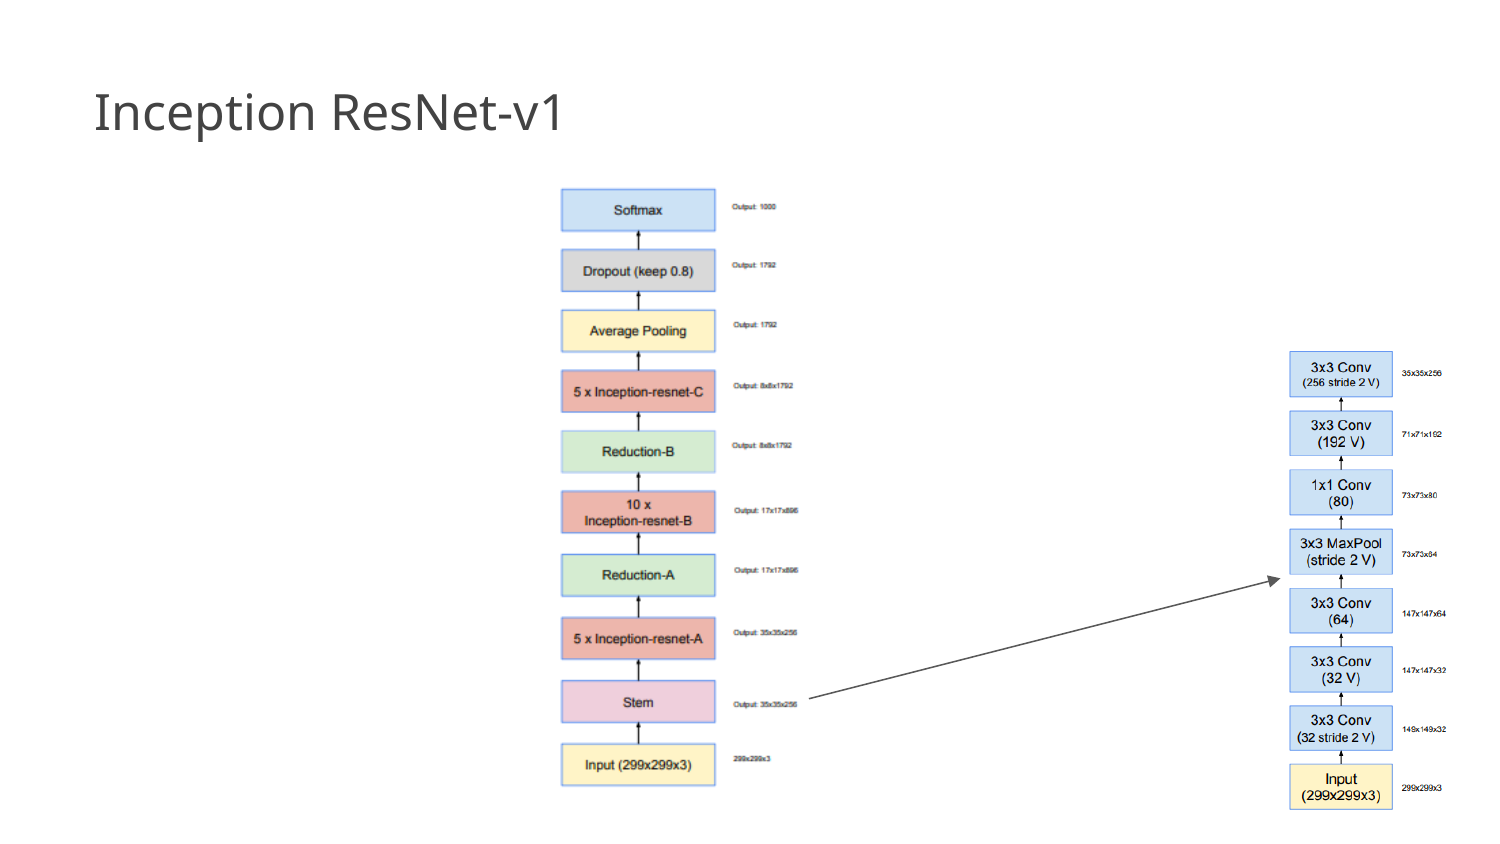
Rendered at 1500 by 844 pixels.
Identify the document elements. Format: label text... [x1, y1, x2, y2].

picture [543, 181, 808, 794]
text_box Inception ResNet-v1 [79, 65, 783, 156]
picture [1280, 344, 1458, 813]
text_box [808, 578, 1281, 700]
